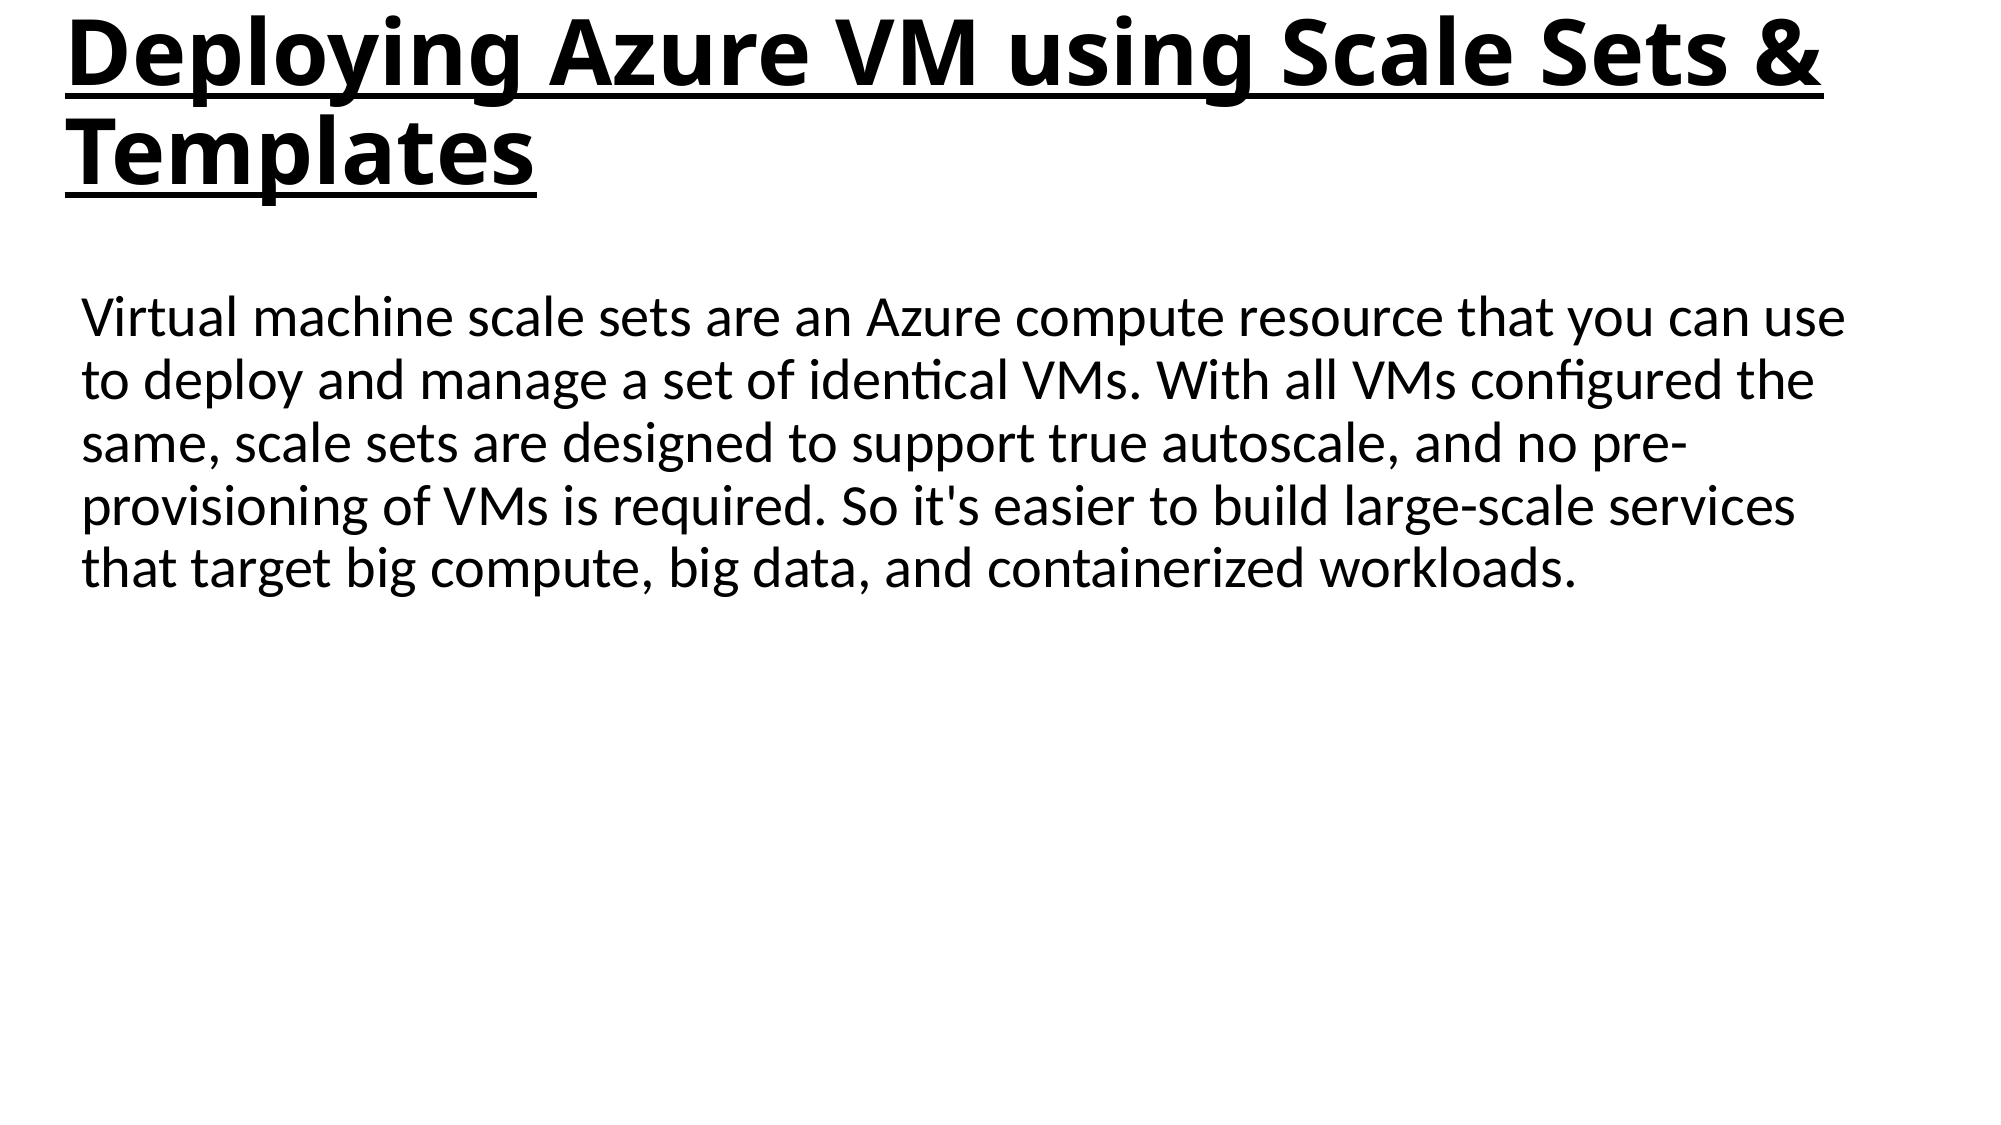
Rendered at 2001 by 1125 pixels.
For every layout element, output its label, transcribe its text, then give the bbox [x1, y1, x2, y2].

list Virtual machine scale sets are an Azure compute resource that you can use to deploy and manage a set of identical VMs. With all VMs configured the same, scale sets are designed to support true autoscale, and no pre-provisioning of VMs is required. So it's easier to build large-scale services that target big compute, big data, and containerized workloads. [66, 187, 1899, 1001]
title Deploying Azure VM using Scale Sets & Templates [49, 49, 1899, 162]
